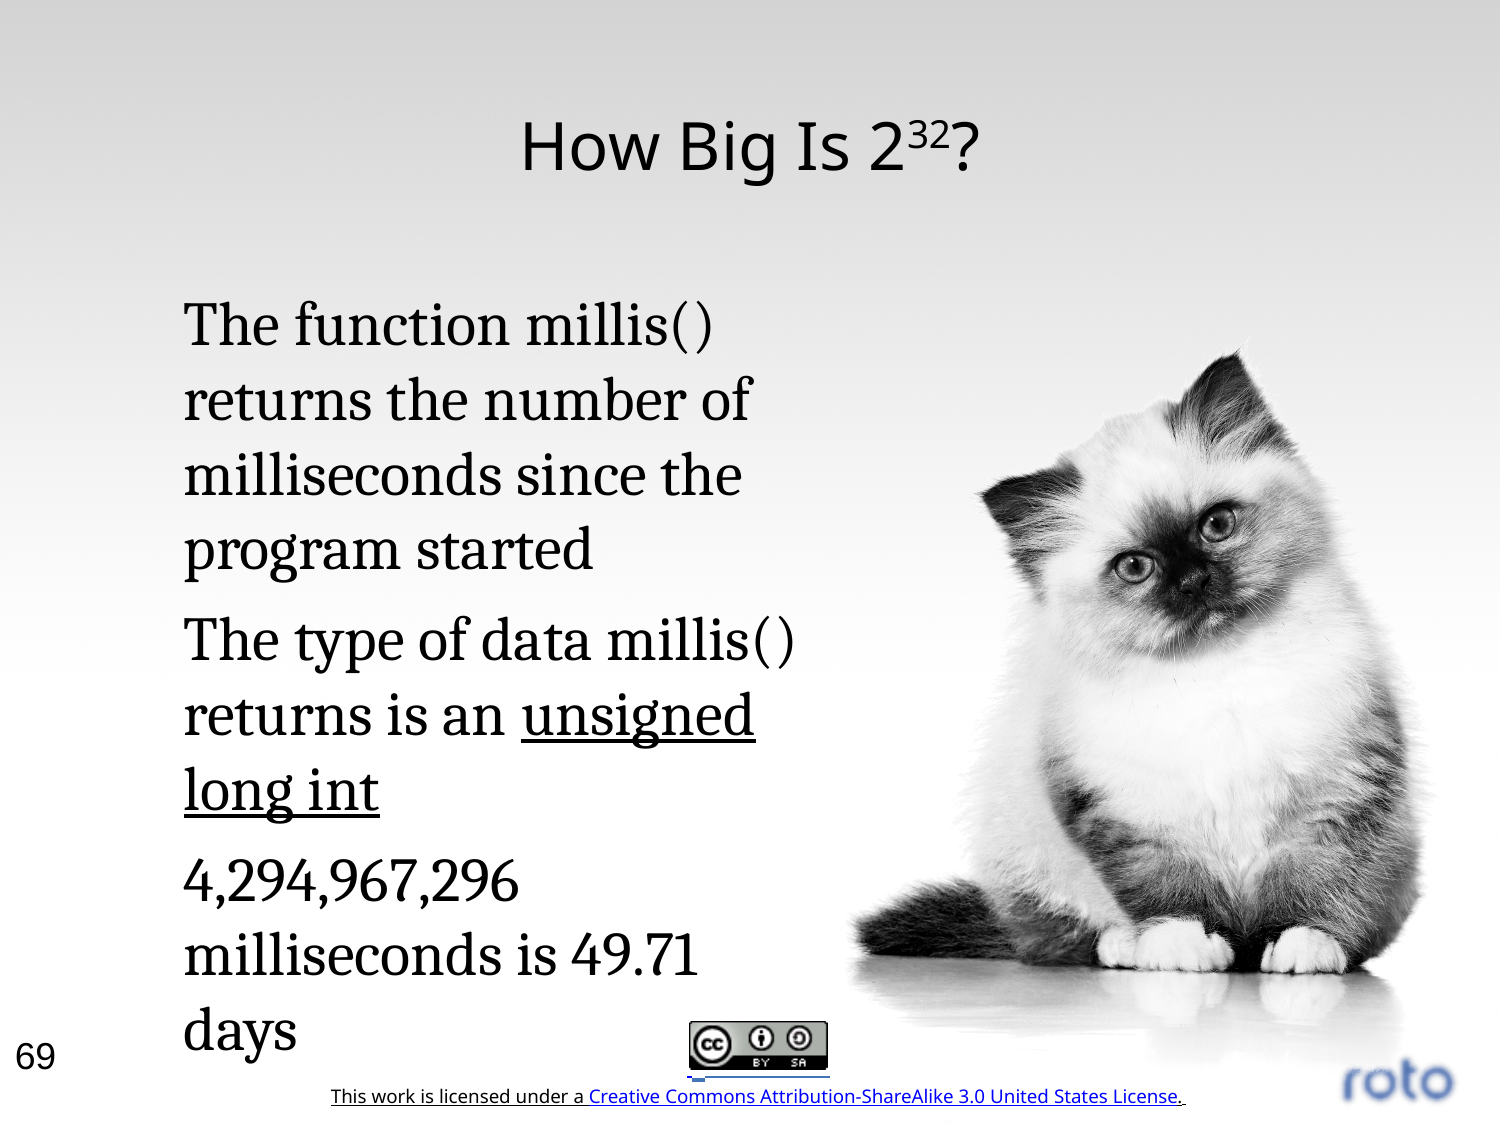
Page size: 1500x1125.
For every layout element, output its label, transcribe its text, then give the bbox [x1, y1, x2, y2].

list The function millis() returns the number of milliseconds since the program started The type of data millis() returns is an unsigned long int 4,294,967,296 milliseconds is 49.71 days [112, 274, 825, 1000]
picture [0, 0, 1500, 1125]
title How Big Is 232? [112, 49, 1388, 238]
